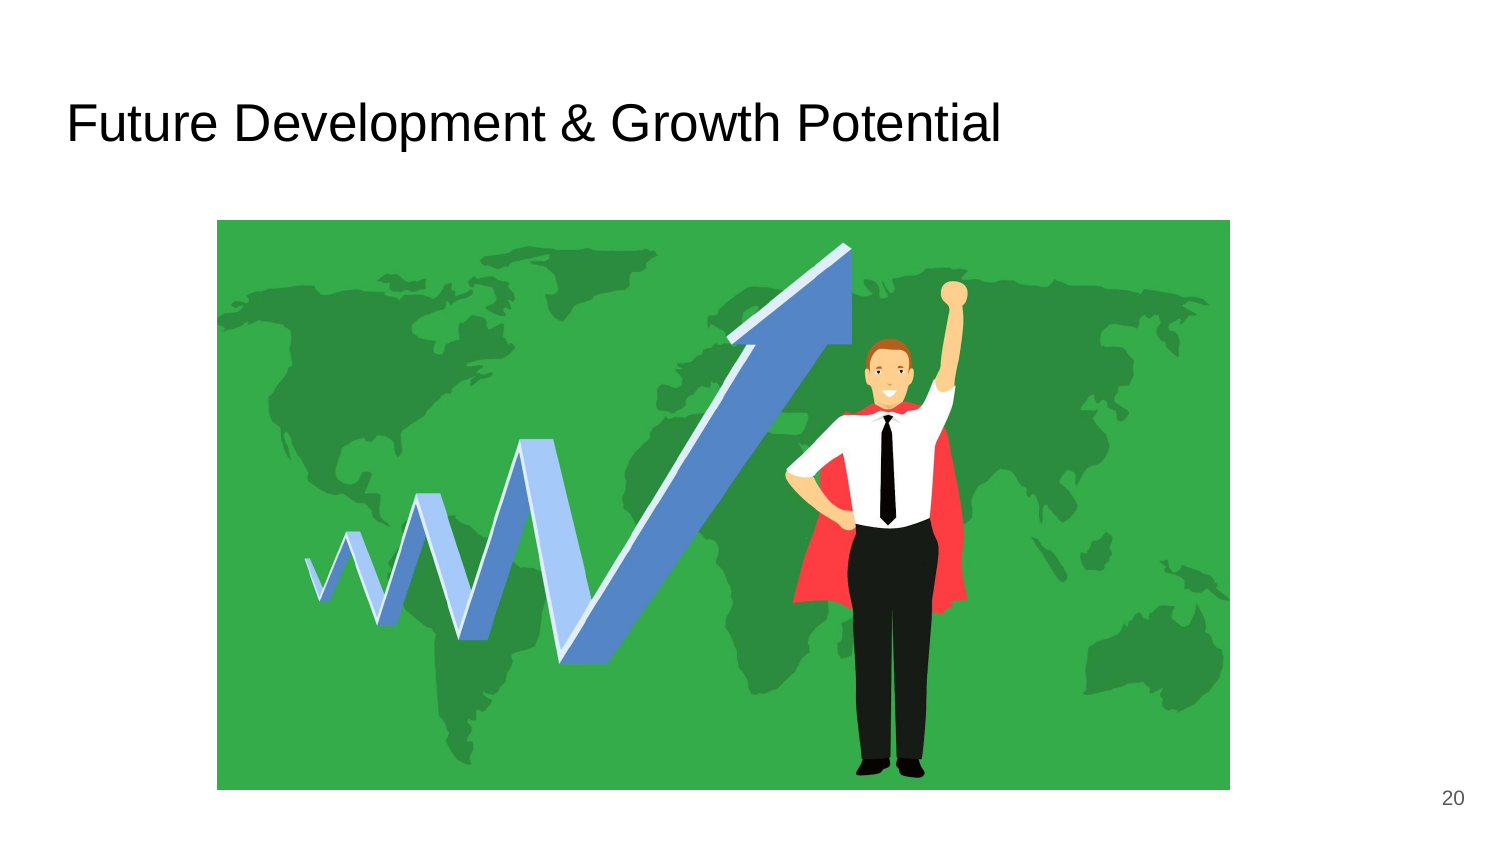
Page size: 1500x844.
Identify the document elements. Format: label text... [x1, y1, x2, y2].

picture [216, 220, 1231, 791]
slide_number ‹#› [1389, 764, 1480, 830]
title Future Development & Growth Potential [51, 72, 1449, 167]
